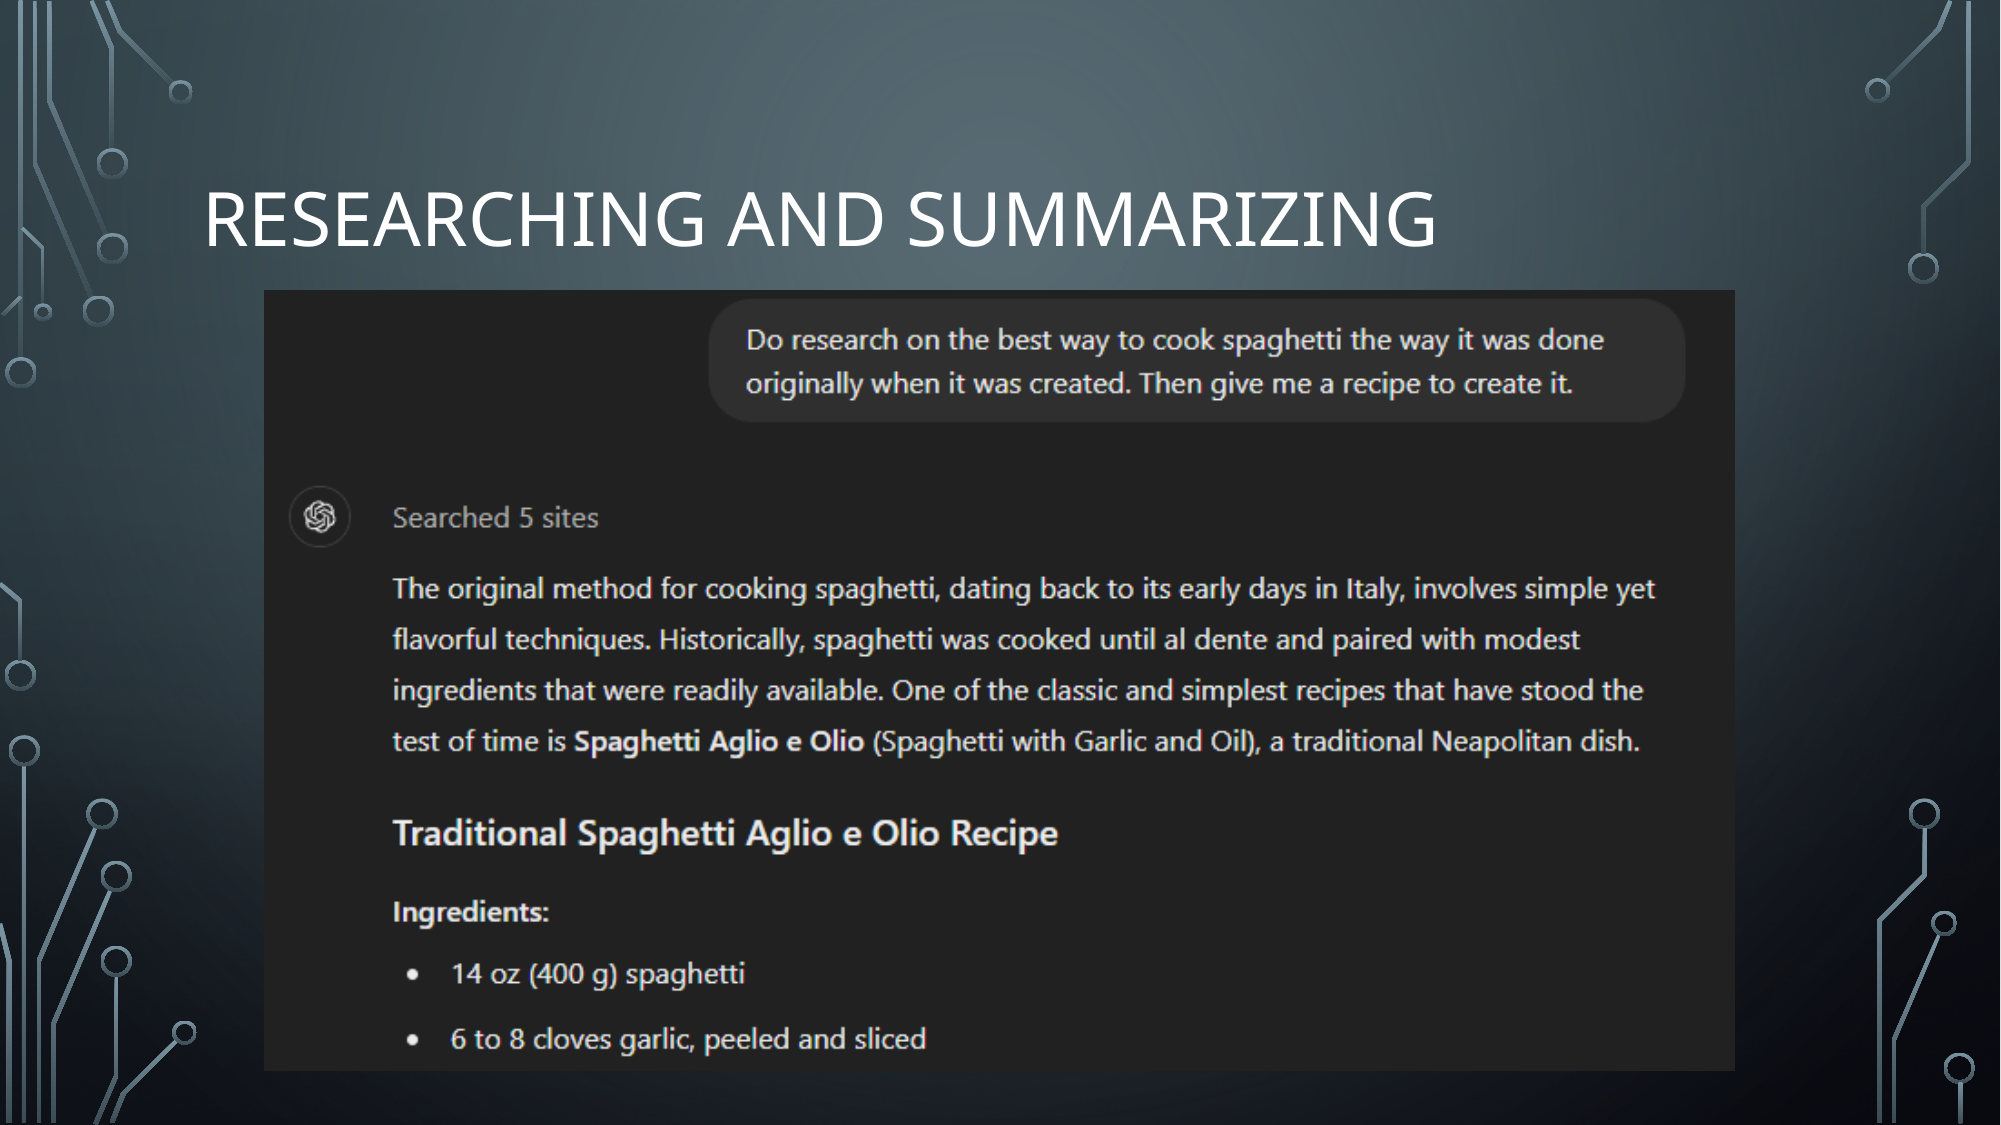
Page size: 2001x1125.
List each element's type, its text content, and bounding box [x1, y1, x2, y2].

picture [264, 290, 1735, 1071]
title researching and Summarizing [187, 101, 1813, 344]
